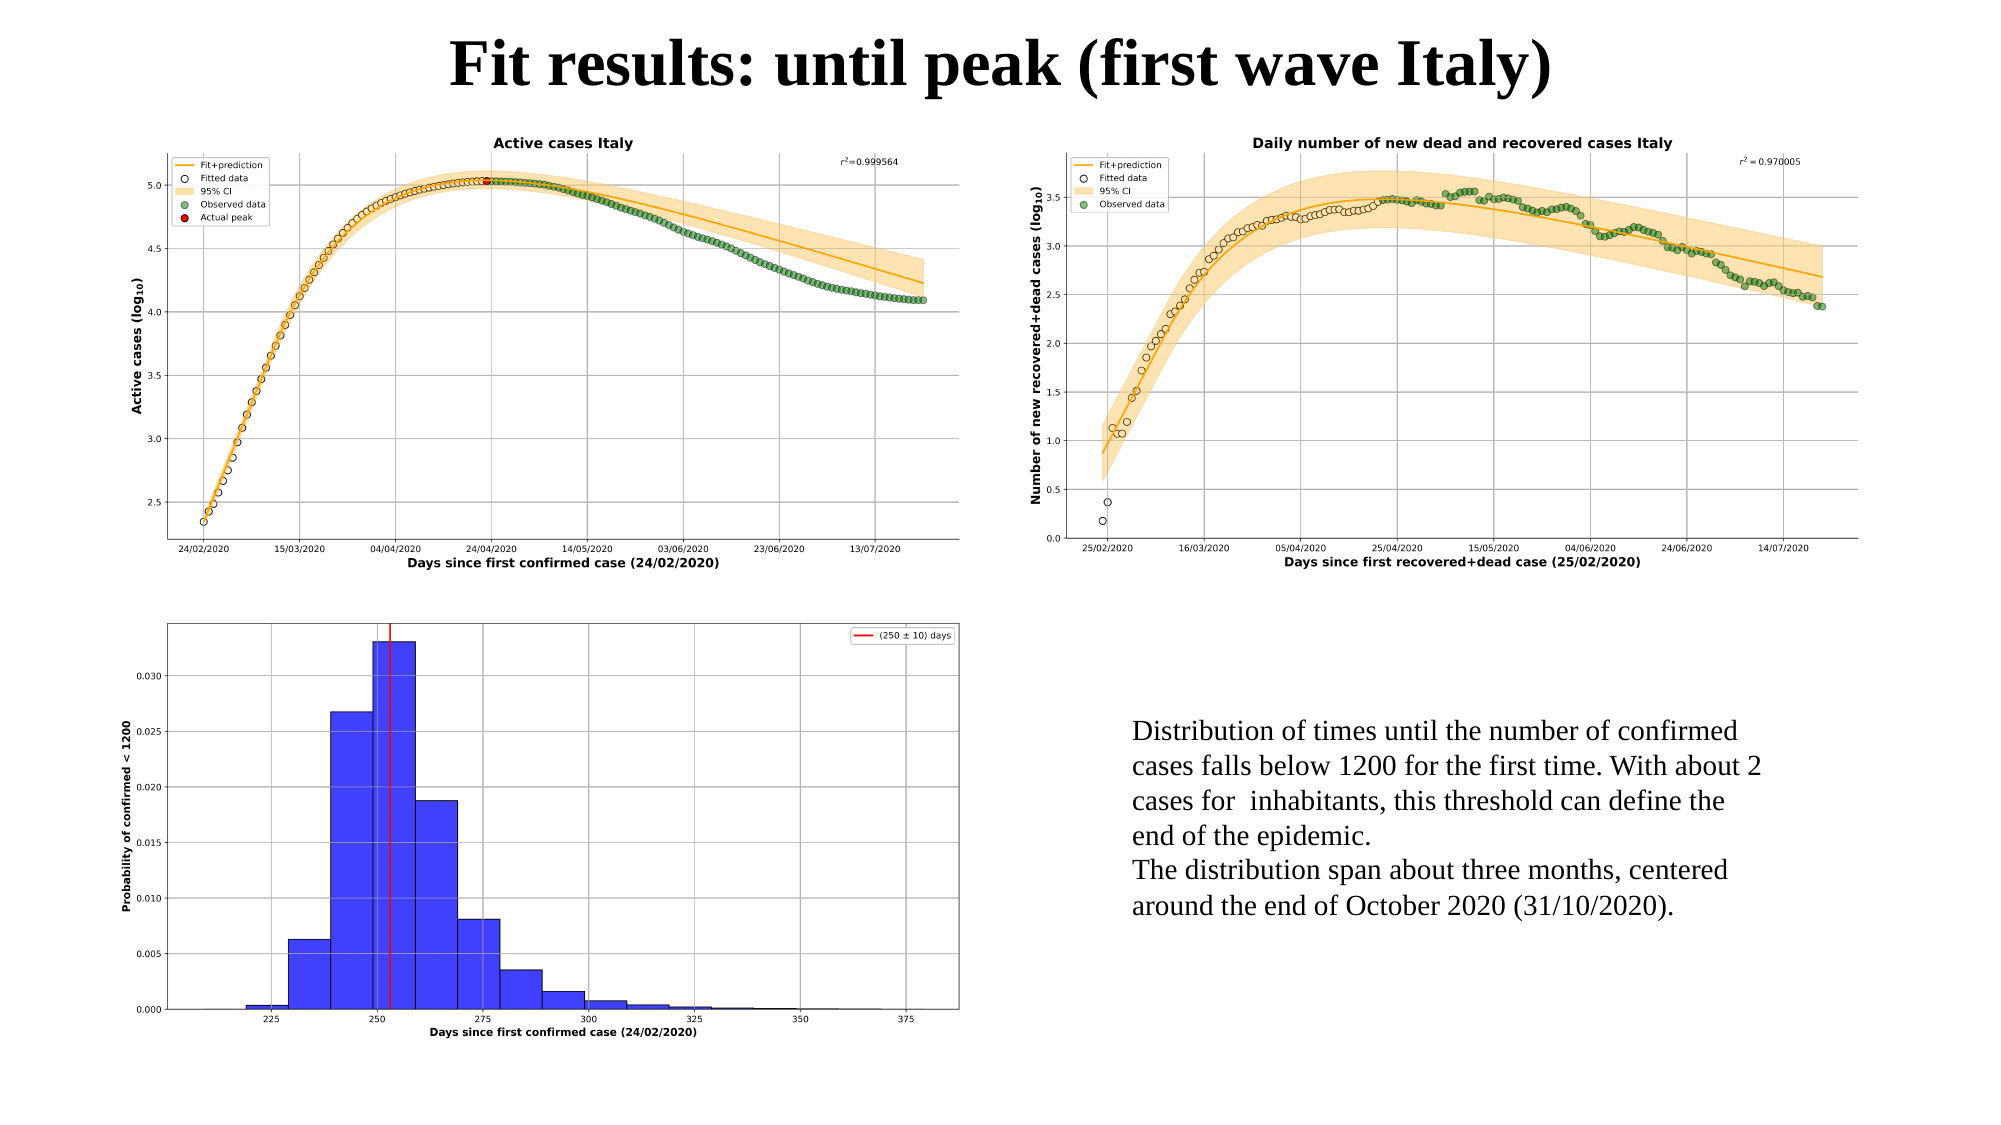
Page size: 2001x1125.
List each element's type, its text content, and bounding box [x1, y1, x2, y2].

title Fit results: until peak (first wave Italy) [148, 0, 1874, 92]
picture [40, 92, 1960, 1073]
